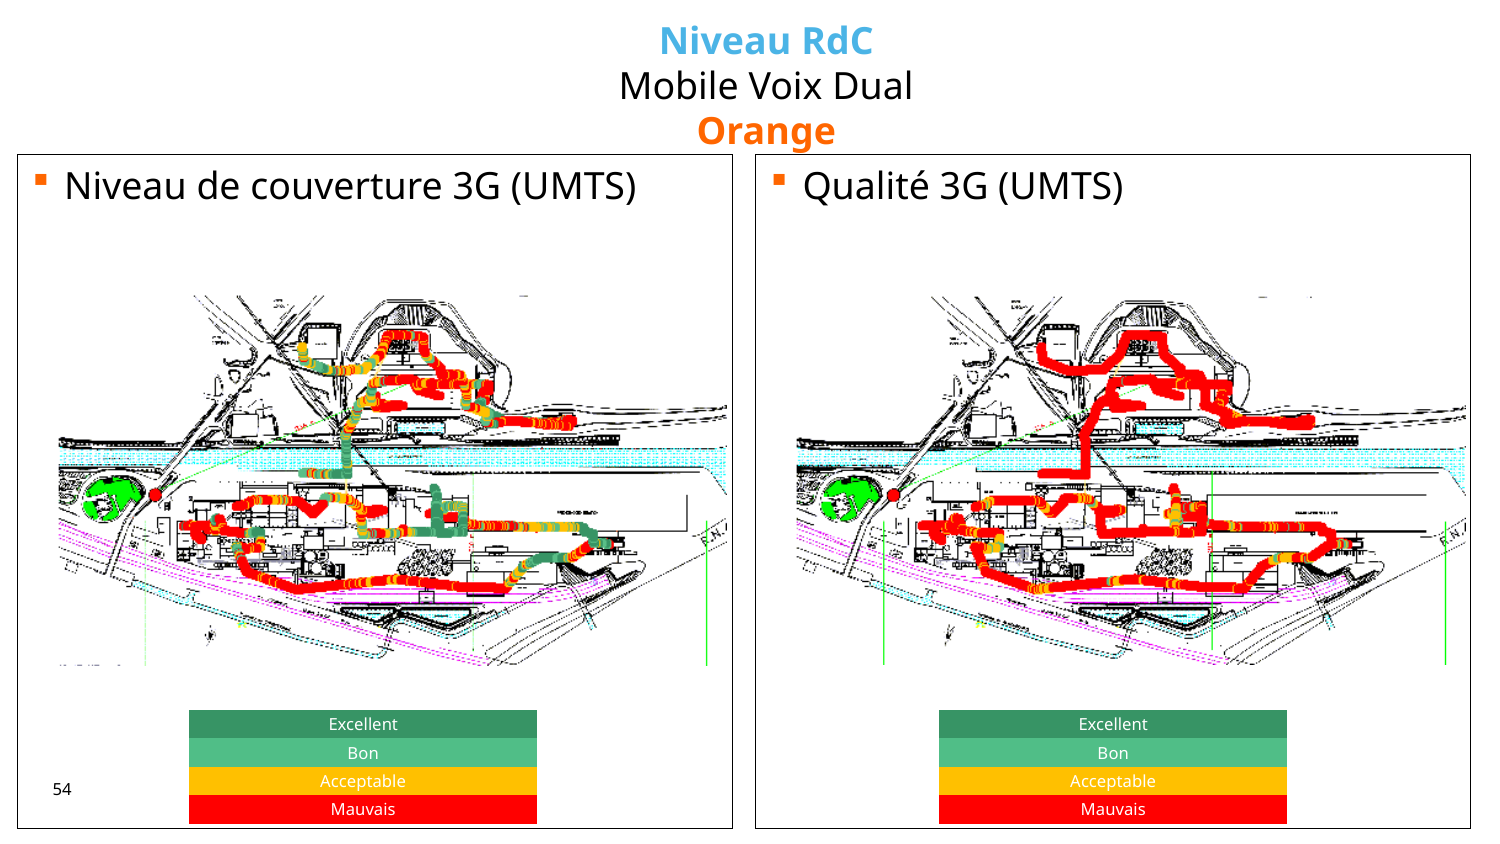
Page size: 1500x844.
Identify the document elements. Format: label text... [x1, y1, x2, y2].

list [22, 260, 727, 666]
text_box Niveau RdC Mobile Voix Dual Orange [187, 9, 1346, 125]
table_header Excellent [189, 710, 537, 738]
table_cell Mauvais [189, 795, 537, 824]
table_cell Mauvais [939, 795, 1287, 824]
table_cell Bon [939, 738, 1287, 767]
text_box Qualité 3G (UMTS) [755, 154, 1471, 829]
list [761, 261, 1466, 665]
table_header Excellent [939, 710, 1287, 738]
text_box Niveau de couverture 3G (UMTS) [17, 551, 733, 829]
table_cell Acceptable [189, 767, 537, 795]
text_box [732, 293, 756, 551]
table_cell Bon [189, 738, 537, 767]
text_box Niveau de couverture 3G (UMTS) [17, 154, 733, 293]
table_cell Acceptable [939, 767, 1287, 795]
